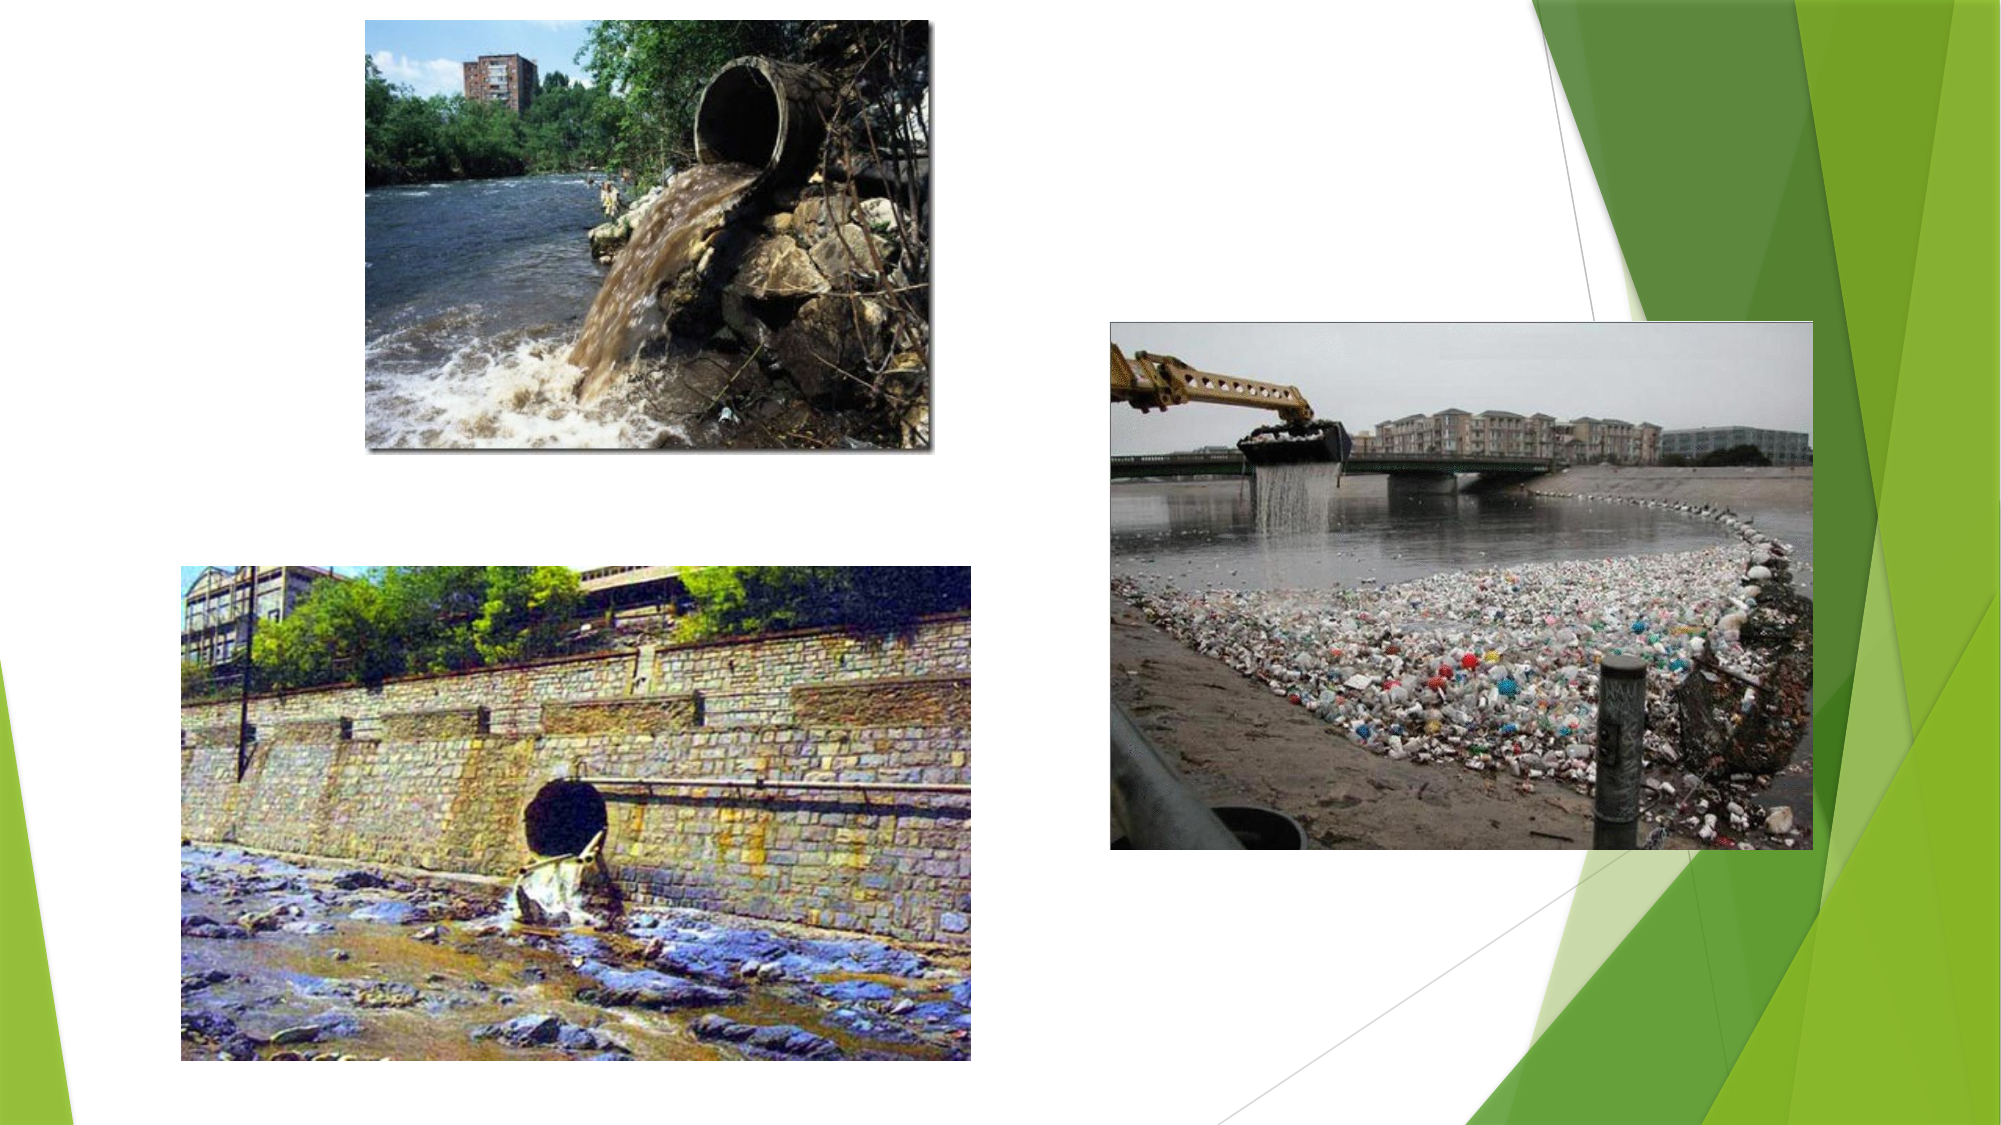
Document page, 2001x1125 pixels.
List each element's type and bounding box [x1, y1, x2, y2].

picture [364, 19, 935, 456]
picture [1108, 320, 1813, 850]
picture [181, 565, 971, 1061]
